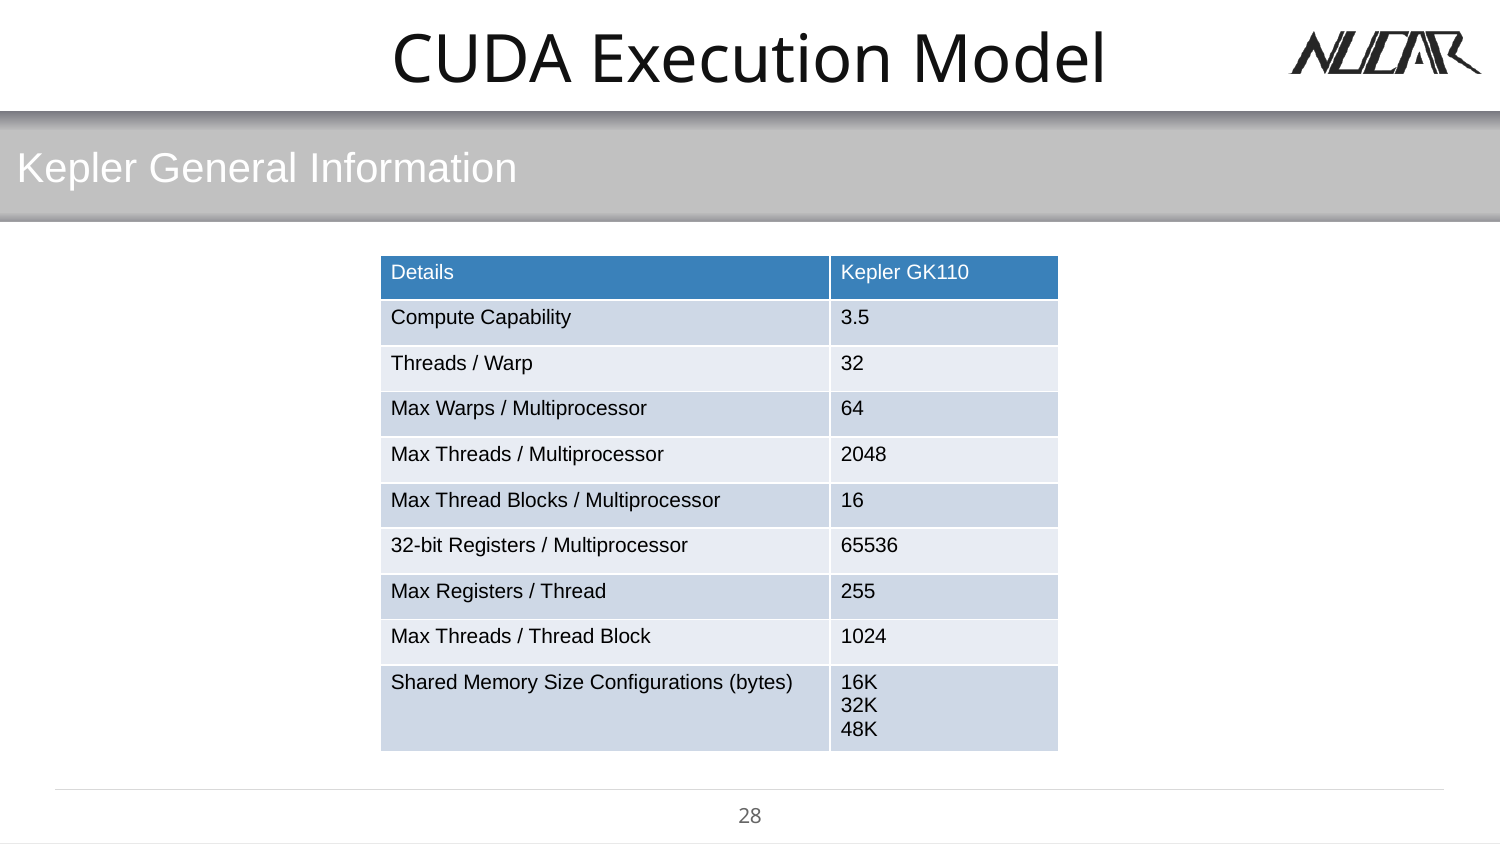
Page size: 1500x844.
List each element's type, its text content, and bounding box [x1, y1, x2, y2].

slide_number 28 [97, 789, 1403, 844]
table_cell Shared Memory Size Configurations (bytes) [381, 666, 829, 751]
table_cell Max Threads / Thread Block [381, 620, 829, 664]
table_cell 64 [831, 392, 1058, 436]
table_cell Threads / Warp [381, 347, 829, 391]
text_box Kepler General Information [1, 133, 533, 199]
table_cell Max Registers / Thread [381, 575, 829, 619]
table_cell Max Threads / Multiprocessor [381, 438, 829, 482]
title CUDA Execution Model [97, 0, 1403, 111]
table_cell Compute Capability [381, 301, 829, 345]
table_cell Max Thread Blocks / Multiprocessor [381, 484, 829, 527]
table_cell 16K 32K 48K [831, 666, 1058, 751]
table_cell 3.5 [831, 301, 1058, 345]
table_cell 32 [831, 347, 1058, 391]
table_cell 2048 [831, 438, 1058, 482]
table_cell 32-bit Registers / Multiprocessor [381, 529, 829, 573]
table_cell 1024 [831, 620, 1058, 664]
table_header Details [381, 256, 829, 299]
table_cell 65536 [831, 529, 1058, 573]
table_cell 16 [831, 484, 1058, 527]
table_header Kepler GK110 [831, 256, 1058, 299]
table_cell Max Warps / Multiprocessor [381, 392, 829, 436]
table_cell 255 [831, 575, 1058, 619]
